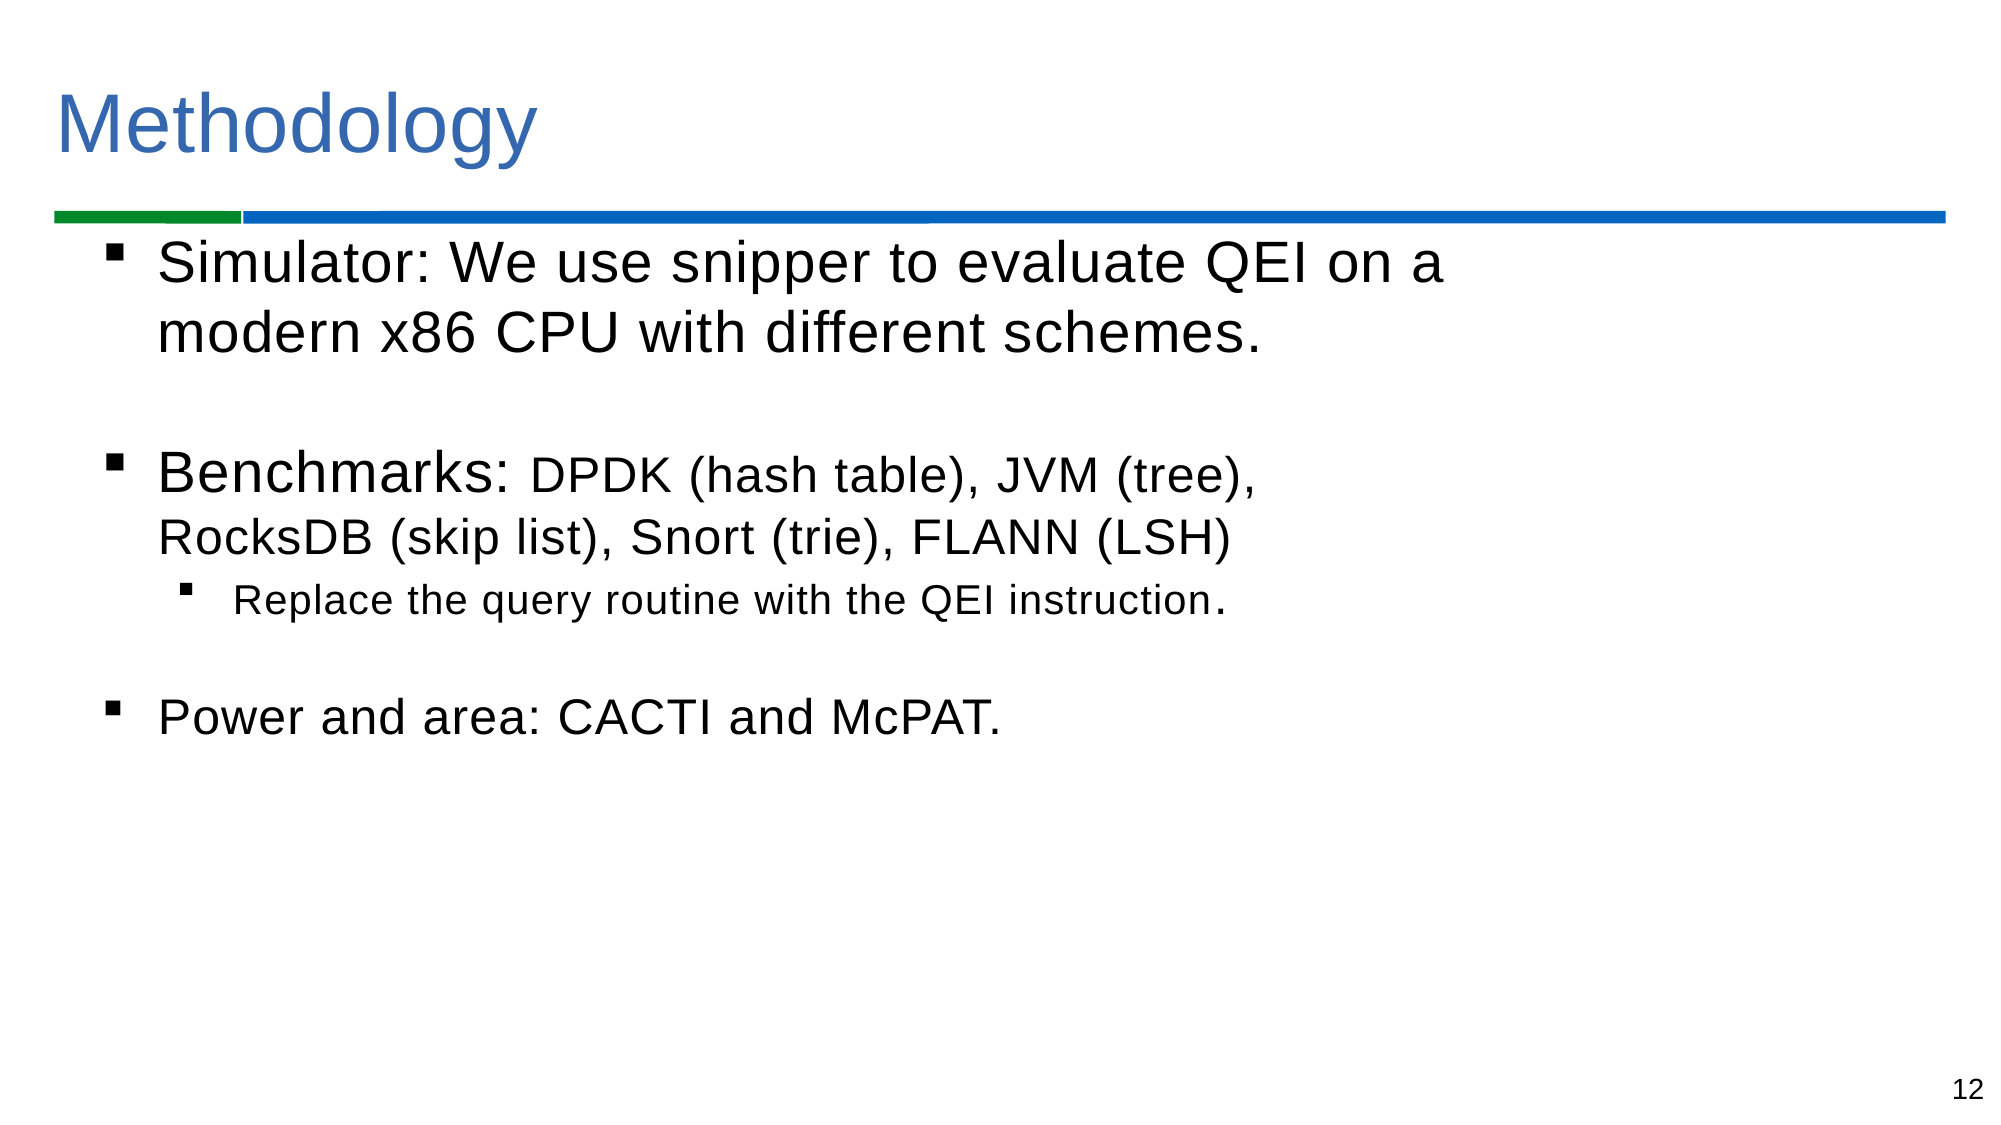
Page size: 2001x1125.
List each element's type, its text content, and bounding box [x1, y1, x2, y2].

slide_number 12 [1932, 1062, 1999, 1123]
text_box Methodology [53, 66, 1947, 169]
text_box Simulator: We use snipper to evaluate QEI on a modern x86 CPU with different schemes. Benchmarks: DPDK (hash table), JVM (tree), RocksDB (skip list), Snort (trie), FLANN (LSH) Replace the query routine with the QEI instruction. Power and area: CACTI and McPAT. [86, 217, 1501, 872]
